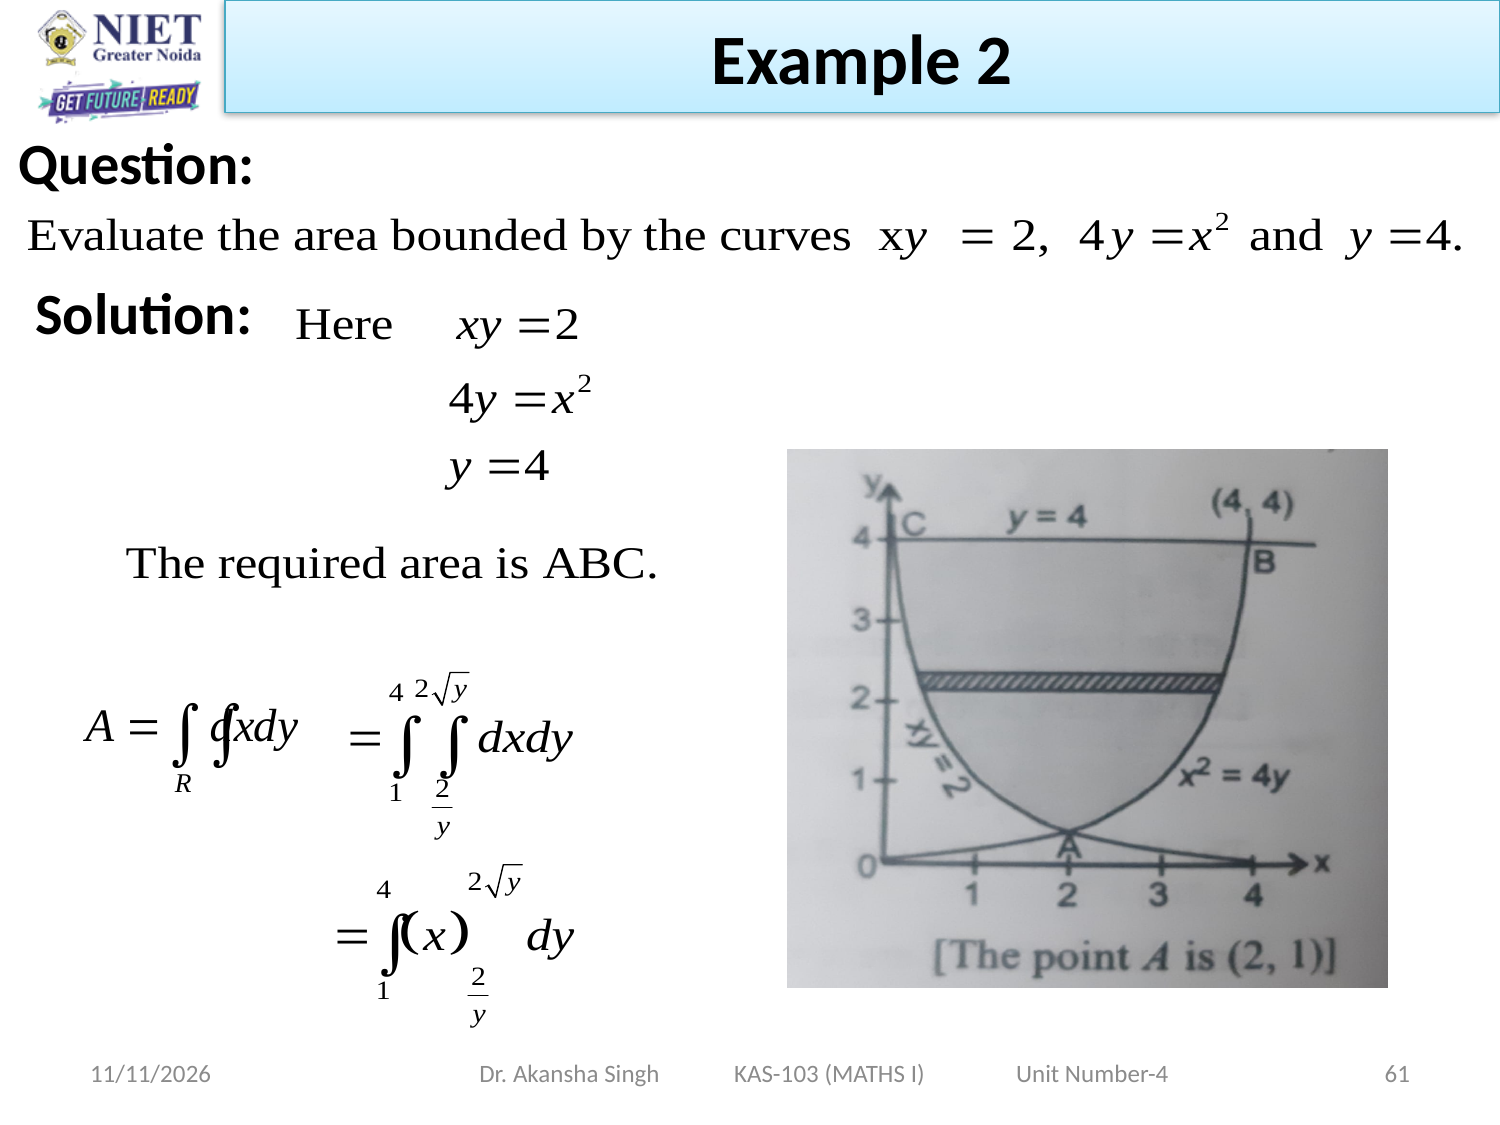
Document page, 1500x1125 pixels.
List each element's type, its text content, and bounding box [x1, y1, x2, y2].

slide_number 61 [1238, 1042, 1425, 1103]
text_box Question: [4, 120, 270, 204]
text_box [118, 537, 667, 599]
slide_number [75, 1042, 412, 1103]
text_box Example 2 [238, 0, 1500, 113]
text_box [337, 662, 584, 852]
text_box Solution: [20, 279, 268, 354]
footer Dr. Akansha Singh KAS-103 (MATHS I) Unit Number-4 [412, 1042, 1238, 1103]
picture [787, 449, 1388, 988]
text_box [18, 201, 1472, 270]
picture [0, 0, 238, 135]
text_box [74, 687, 310, 801]
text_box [324, 856, 585, 1038]
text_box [287, 299, 632, 500]
